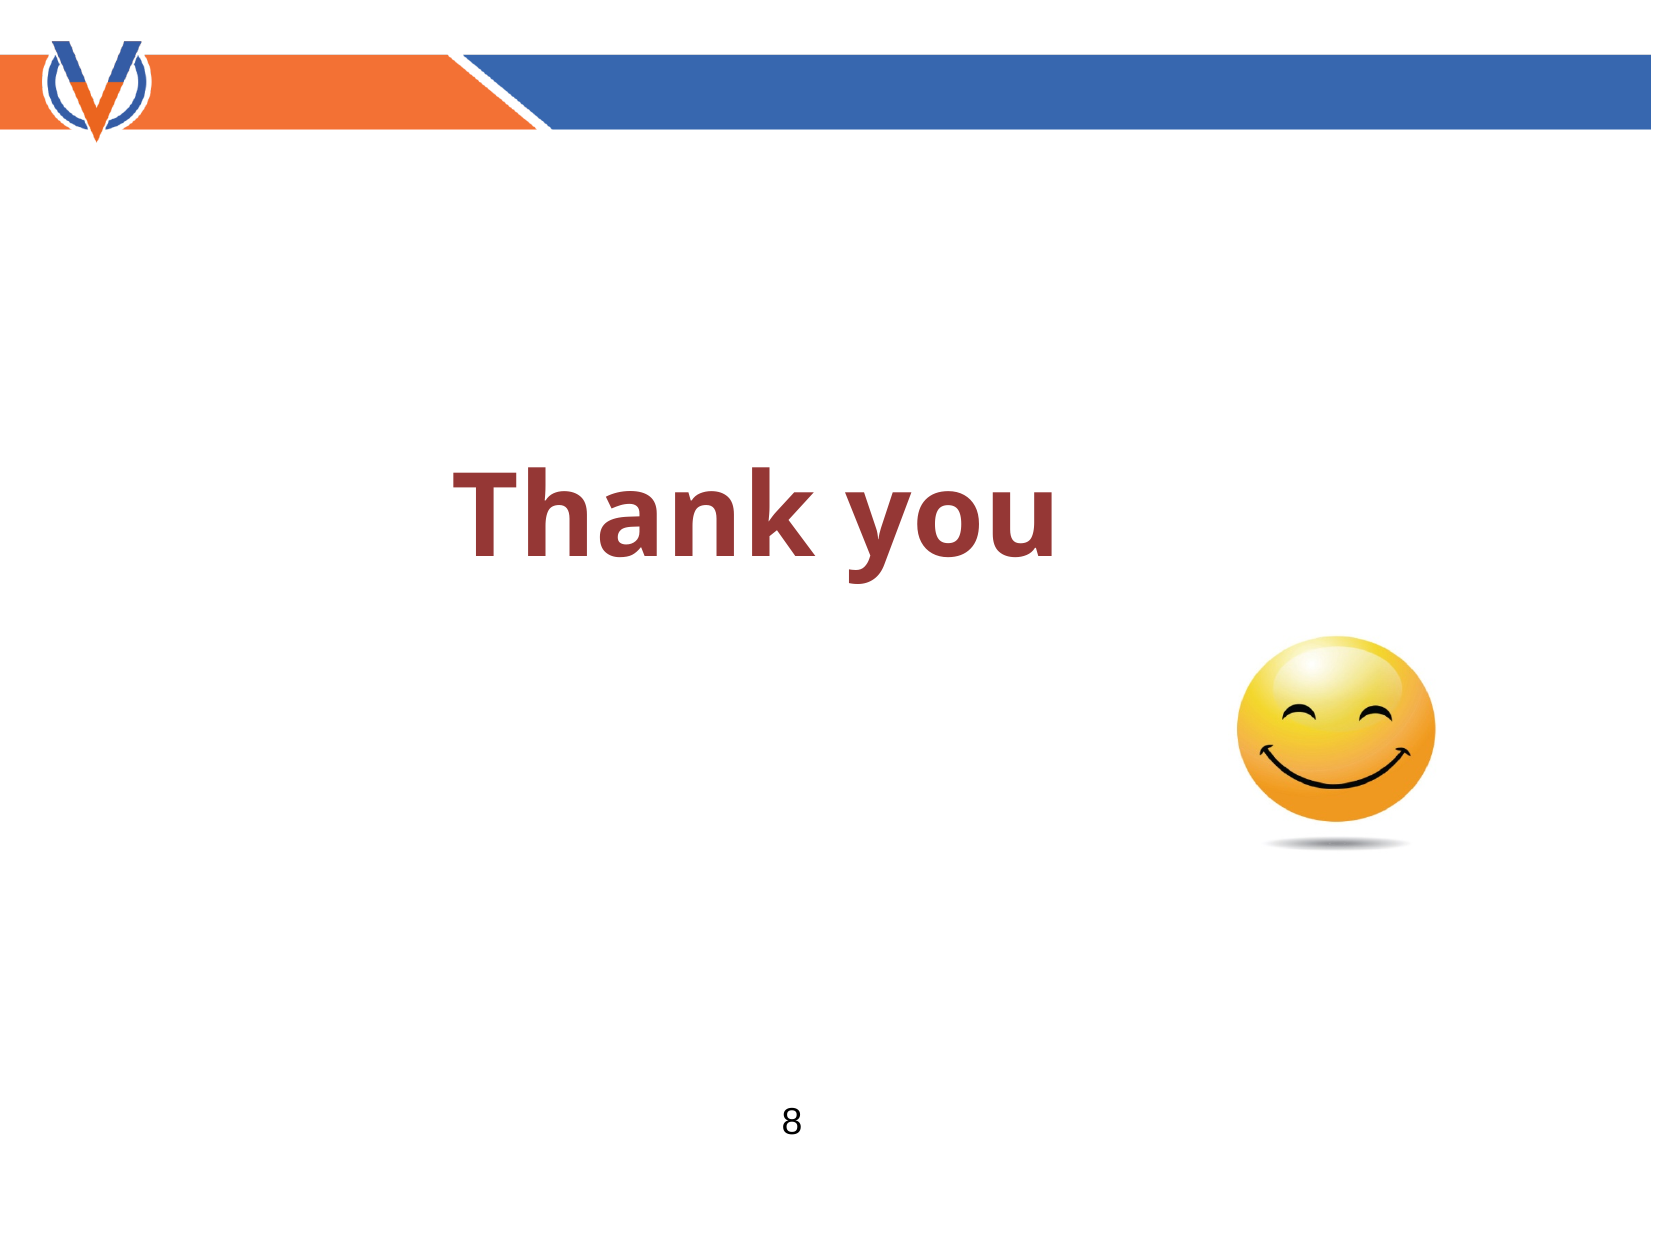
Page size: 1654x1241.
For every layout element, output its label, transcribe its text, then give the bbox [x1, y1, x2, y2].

picture [0, 41, 1651, 143]
picture [1228, 624, 1441, 863]
text_box Thank you [214, 432, 1218, 653]
text_box 8 [714, 1045, 868, 1186]
